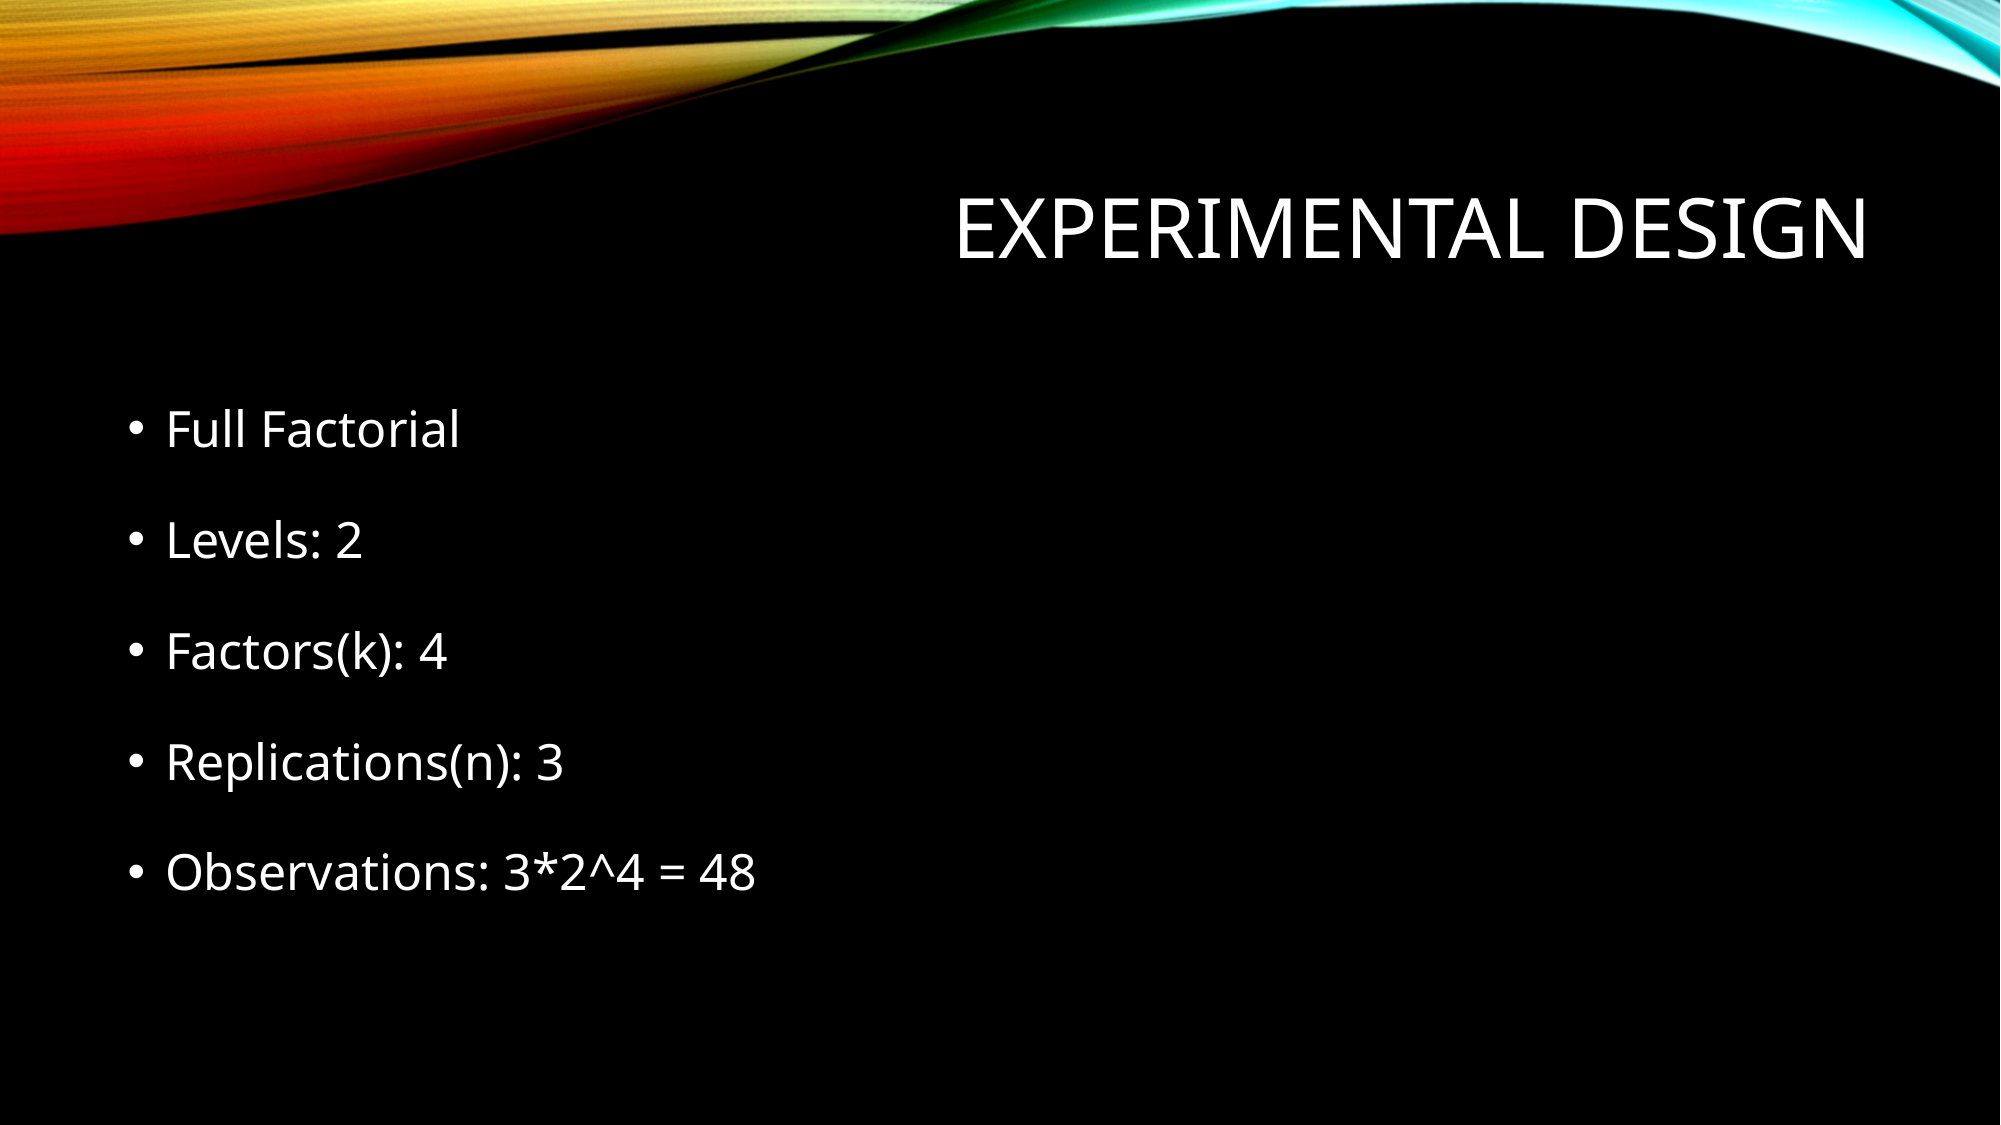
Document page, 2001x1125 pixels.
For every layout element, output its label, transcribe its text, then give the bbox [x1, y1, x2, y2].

list Full Factorial Levels: 2 Factors(k): 4 Replications(n): 3 Observations: 3*2^4 = 48 [112, 360, 1888, 1021]
title Experimental Design [474, 125, 1888, 338]
picture [0, 0, 2000, 237]
